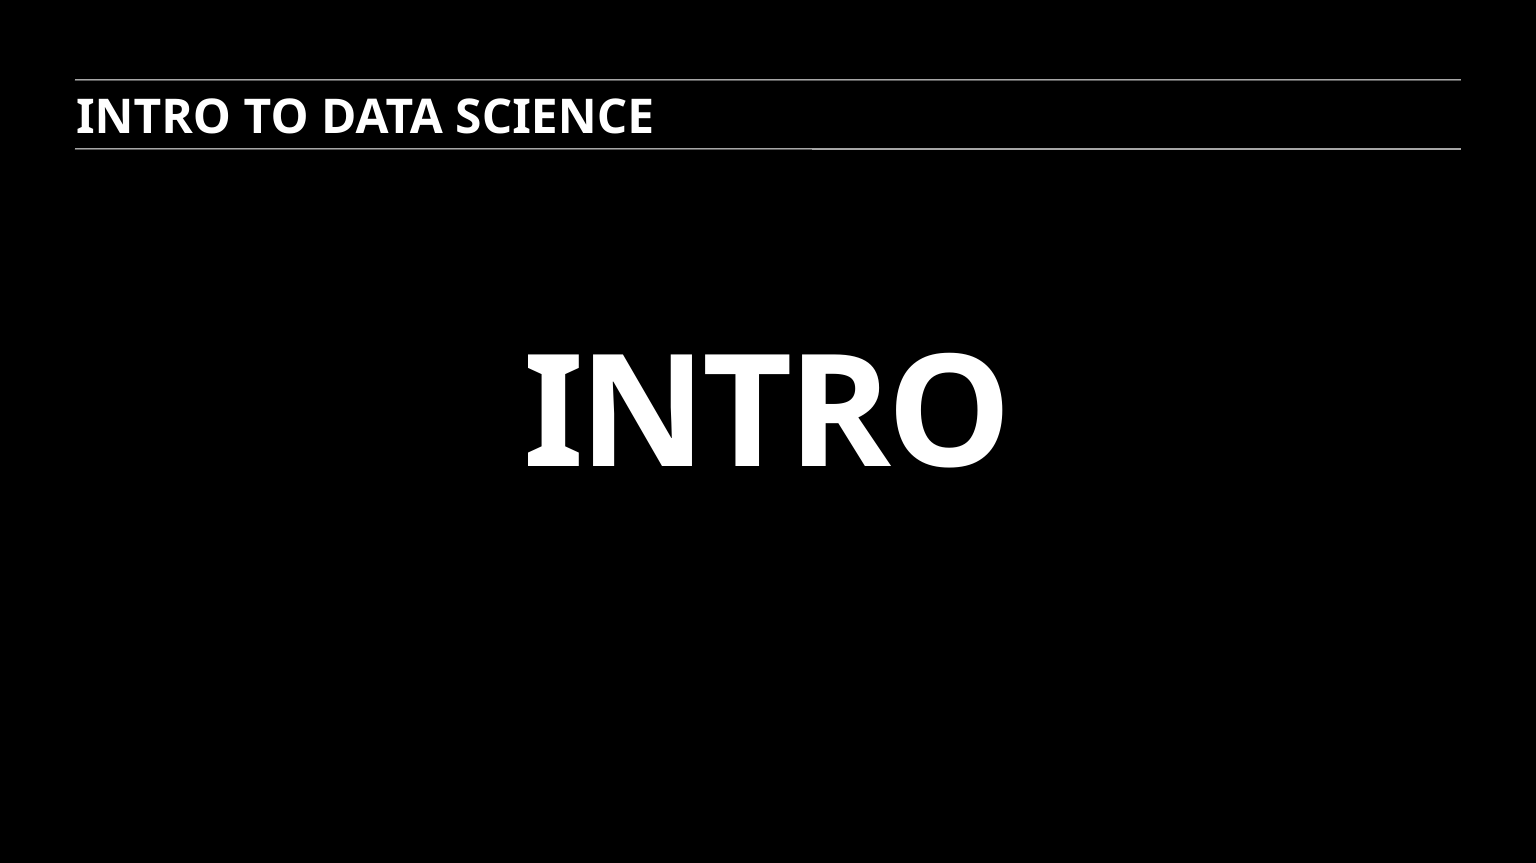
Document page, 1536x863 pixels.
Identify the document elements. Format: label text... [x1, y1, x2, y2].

list INTRO TO DATA SCIENCE [60, 81, 1111, 132]
title Intro [442, 356, 1093, 507]
